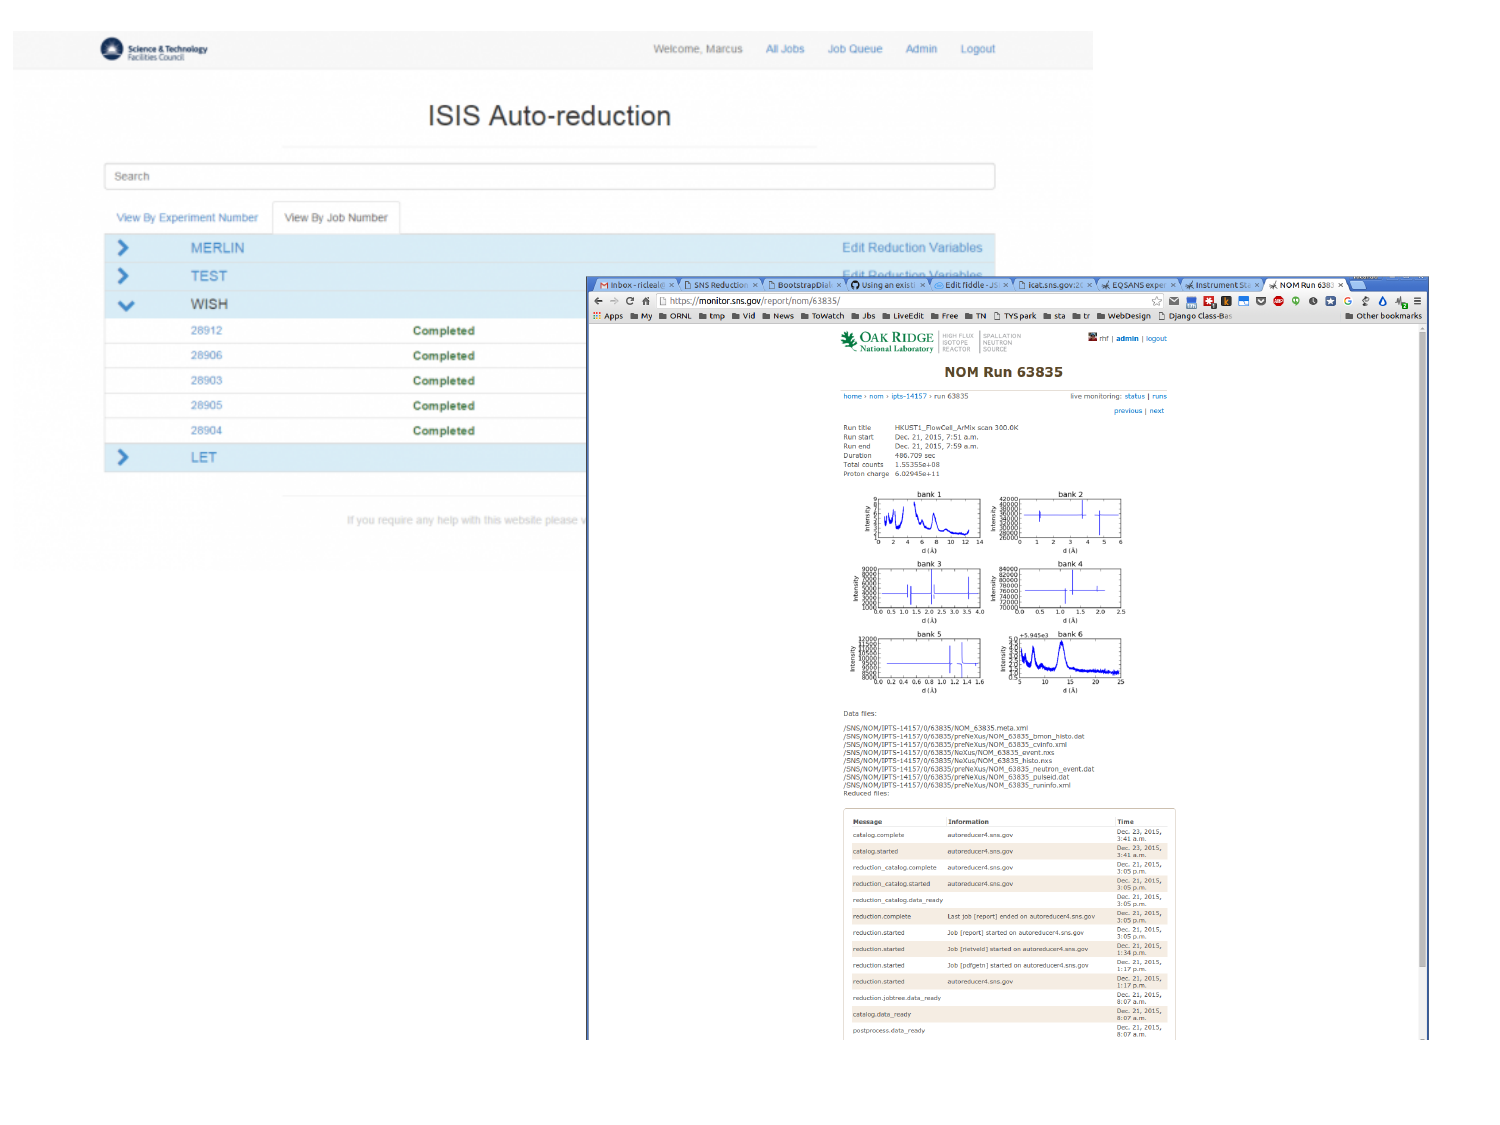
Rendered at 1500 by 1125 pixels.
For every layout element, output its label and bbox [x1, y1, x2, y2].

picture [13, 30, 1429, 1048]
